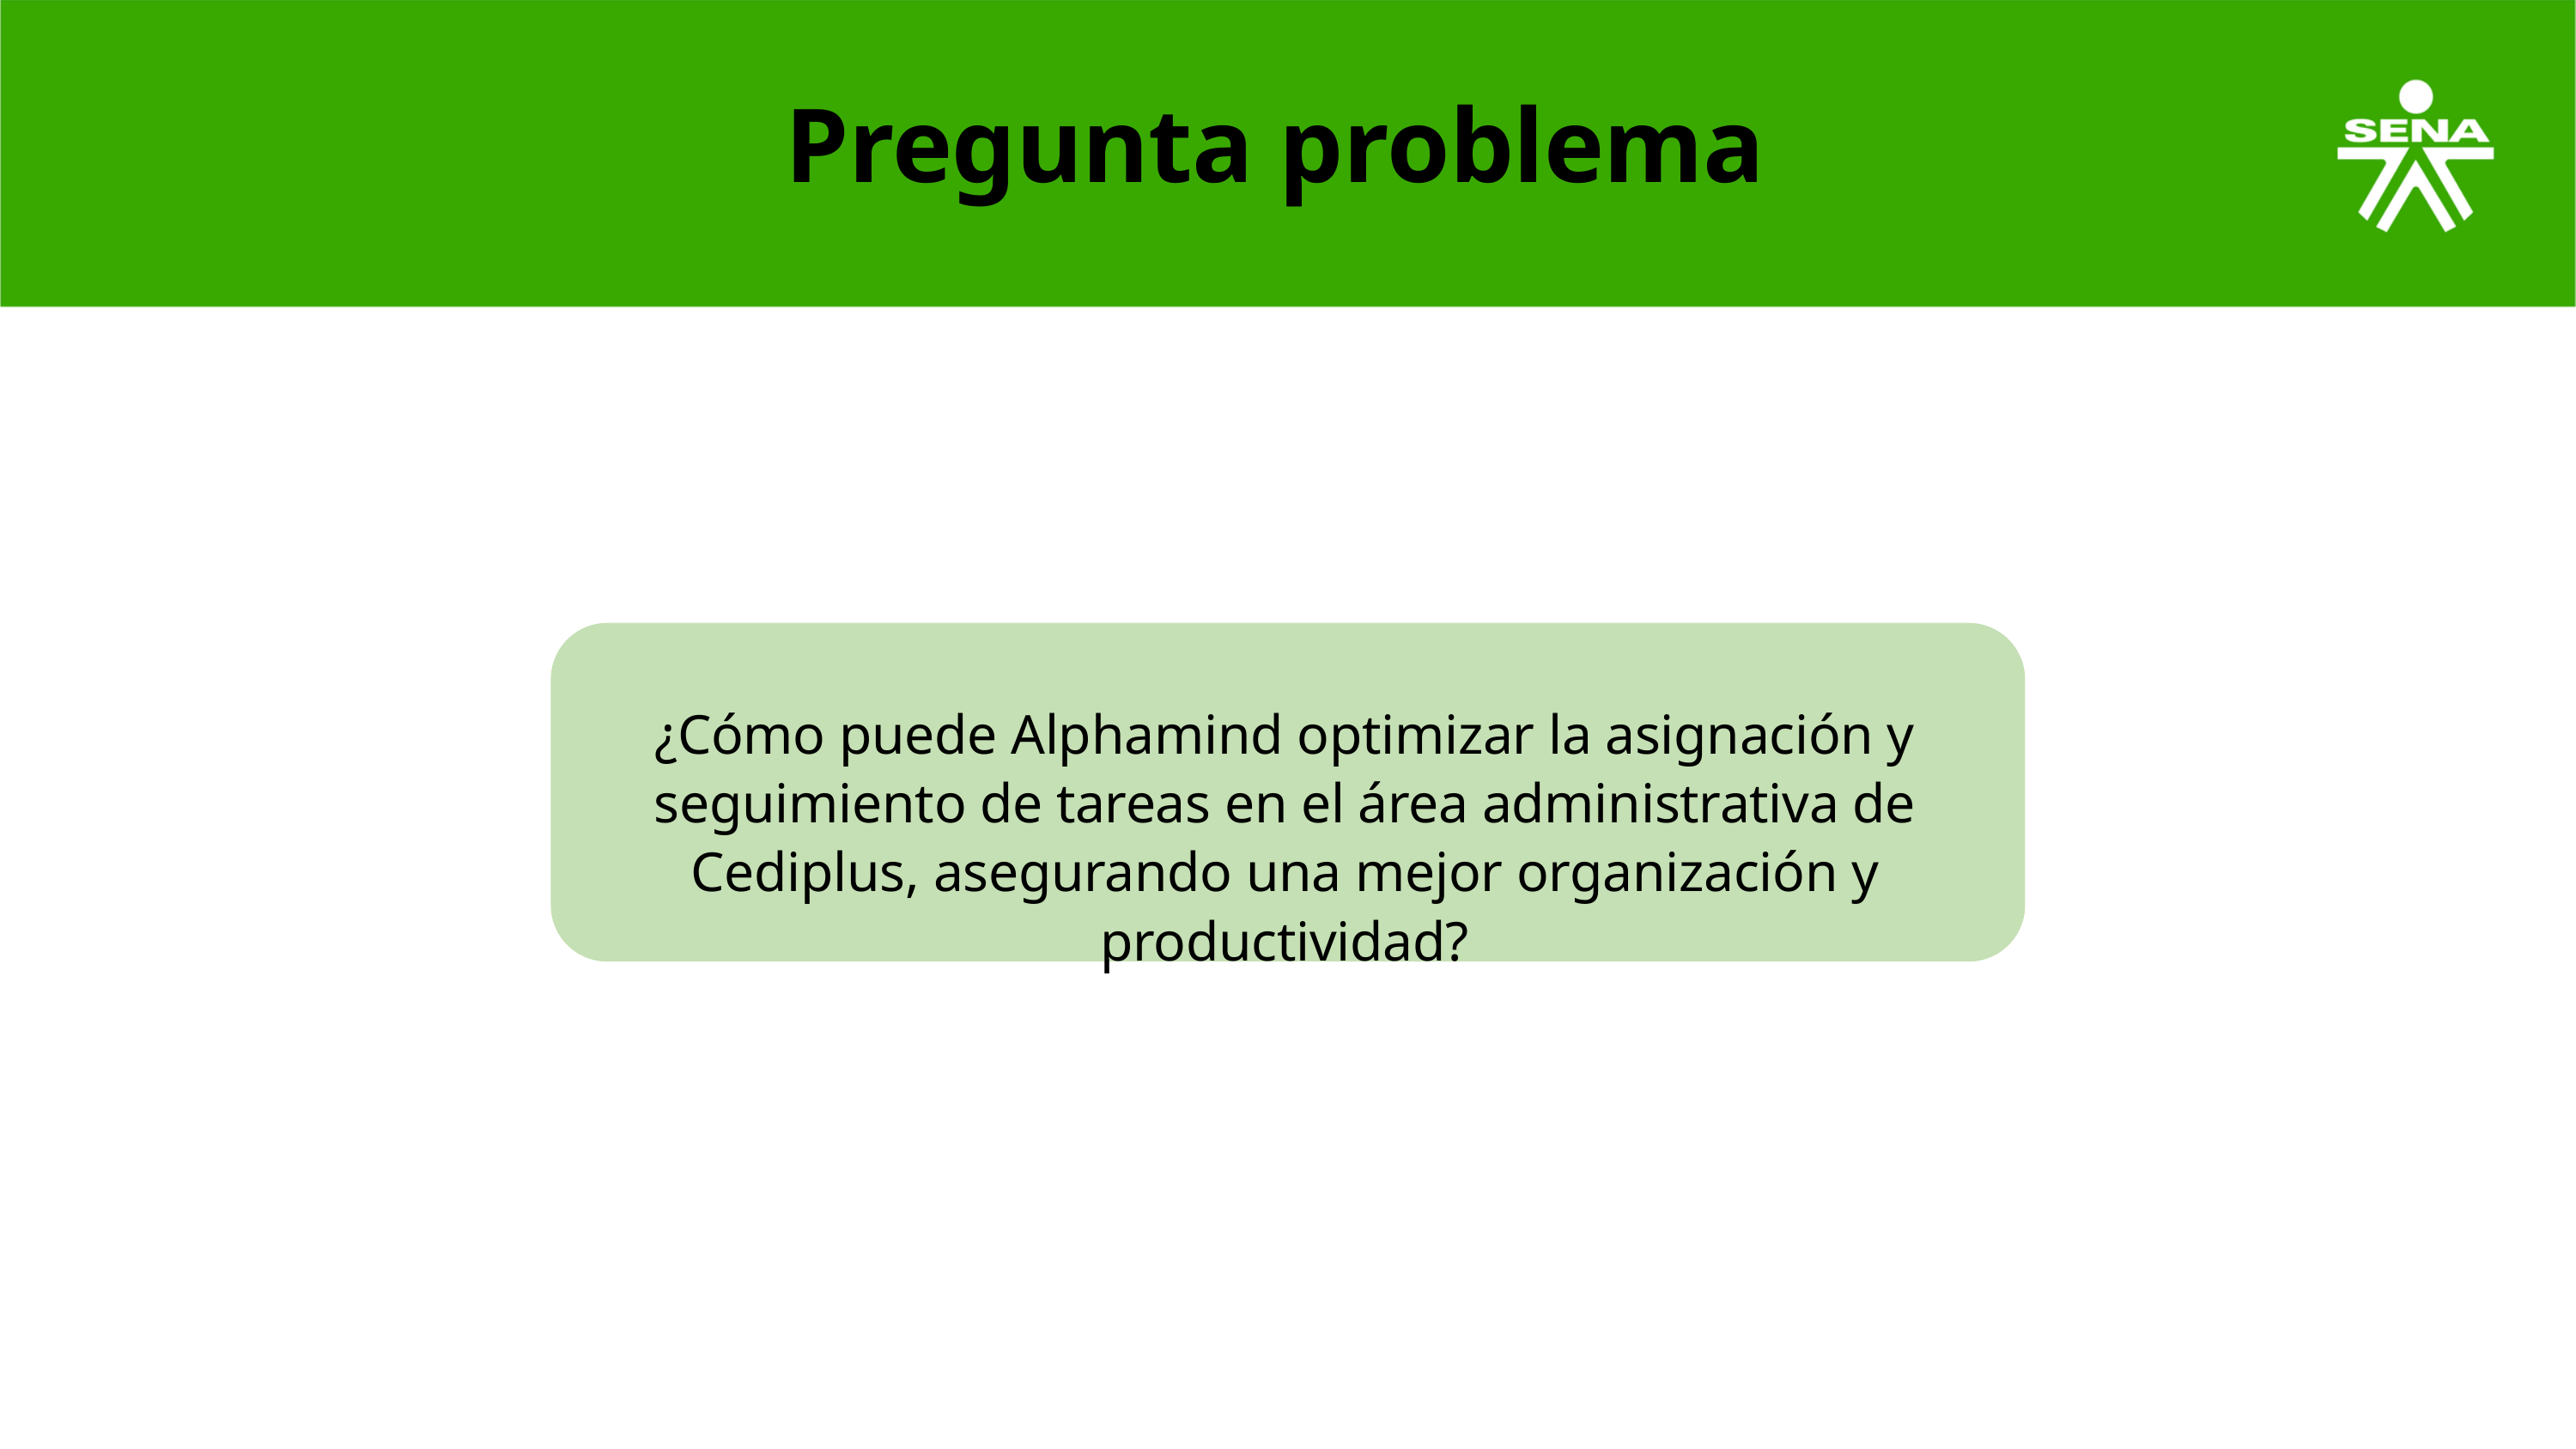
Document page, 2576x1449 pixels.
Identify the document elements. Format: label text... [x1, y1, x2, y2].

text_box Pregunta problema [190, 93, 2386, 203]
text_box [550, 622, 2026, 962]
text_box [0, 0, 2576, 1449]
